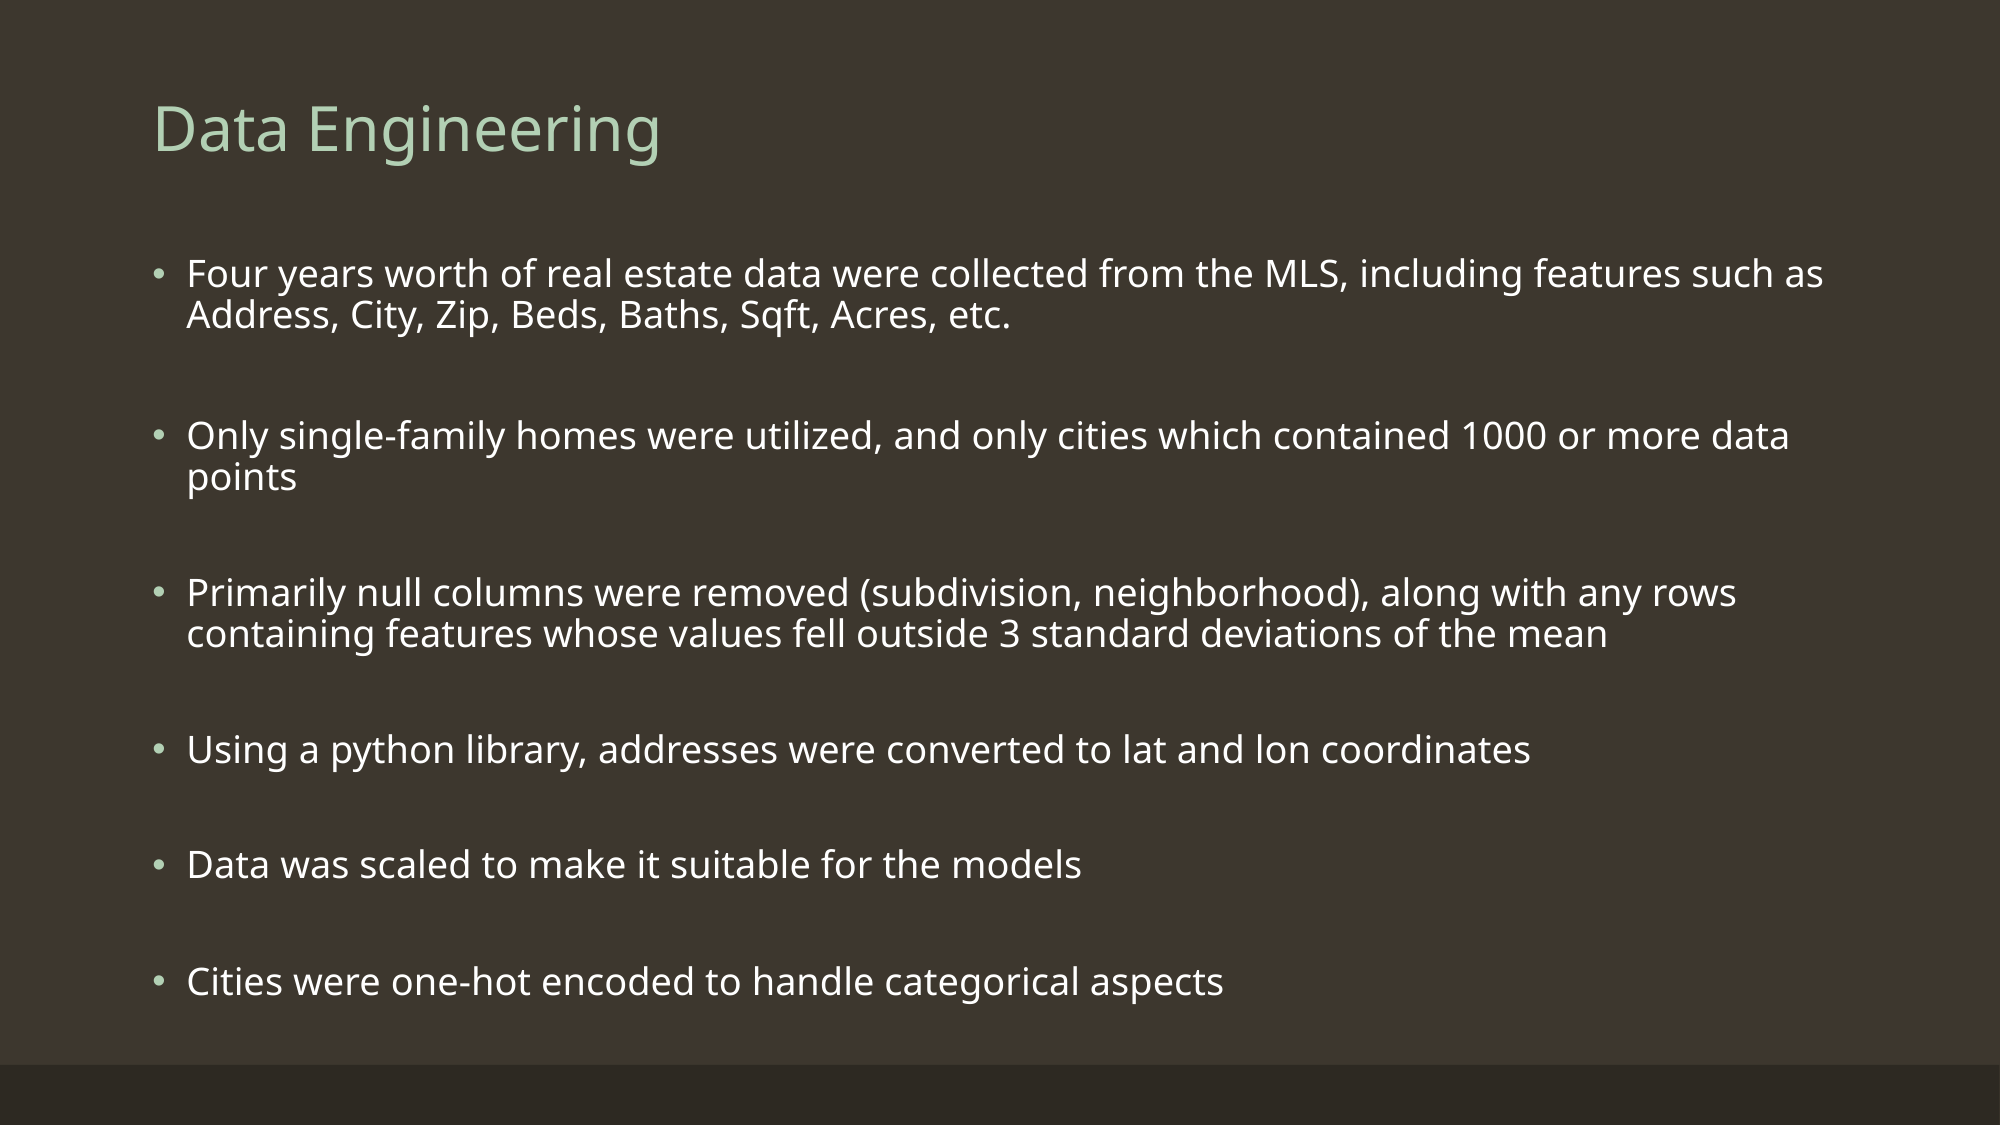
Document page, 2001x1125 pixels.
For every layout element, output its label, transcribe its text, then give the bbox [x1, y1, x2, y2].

title Data Engineering [137, 59, 1863, 247]
list Four years worth of real estate data were collected from the MLS, including features such as Address, City, Zip, Beds, Baths, Sqft, Acres, etc. Only single-family homes were utilized, and only cities which contained 1000 or more data points Primarily null columns were removed (subdivision, neighborhood), along with any rows containing features whose values fell outside 3 standard deviations of the mean Using a python library, addresses were converted to lat and lon coordinates Data was scaled to make it suitable for the models Cities were one-hot encoded to handle categorical aspects [137, 247, 1863, 1014]
